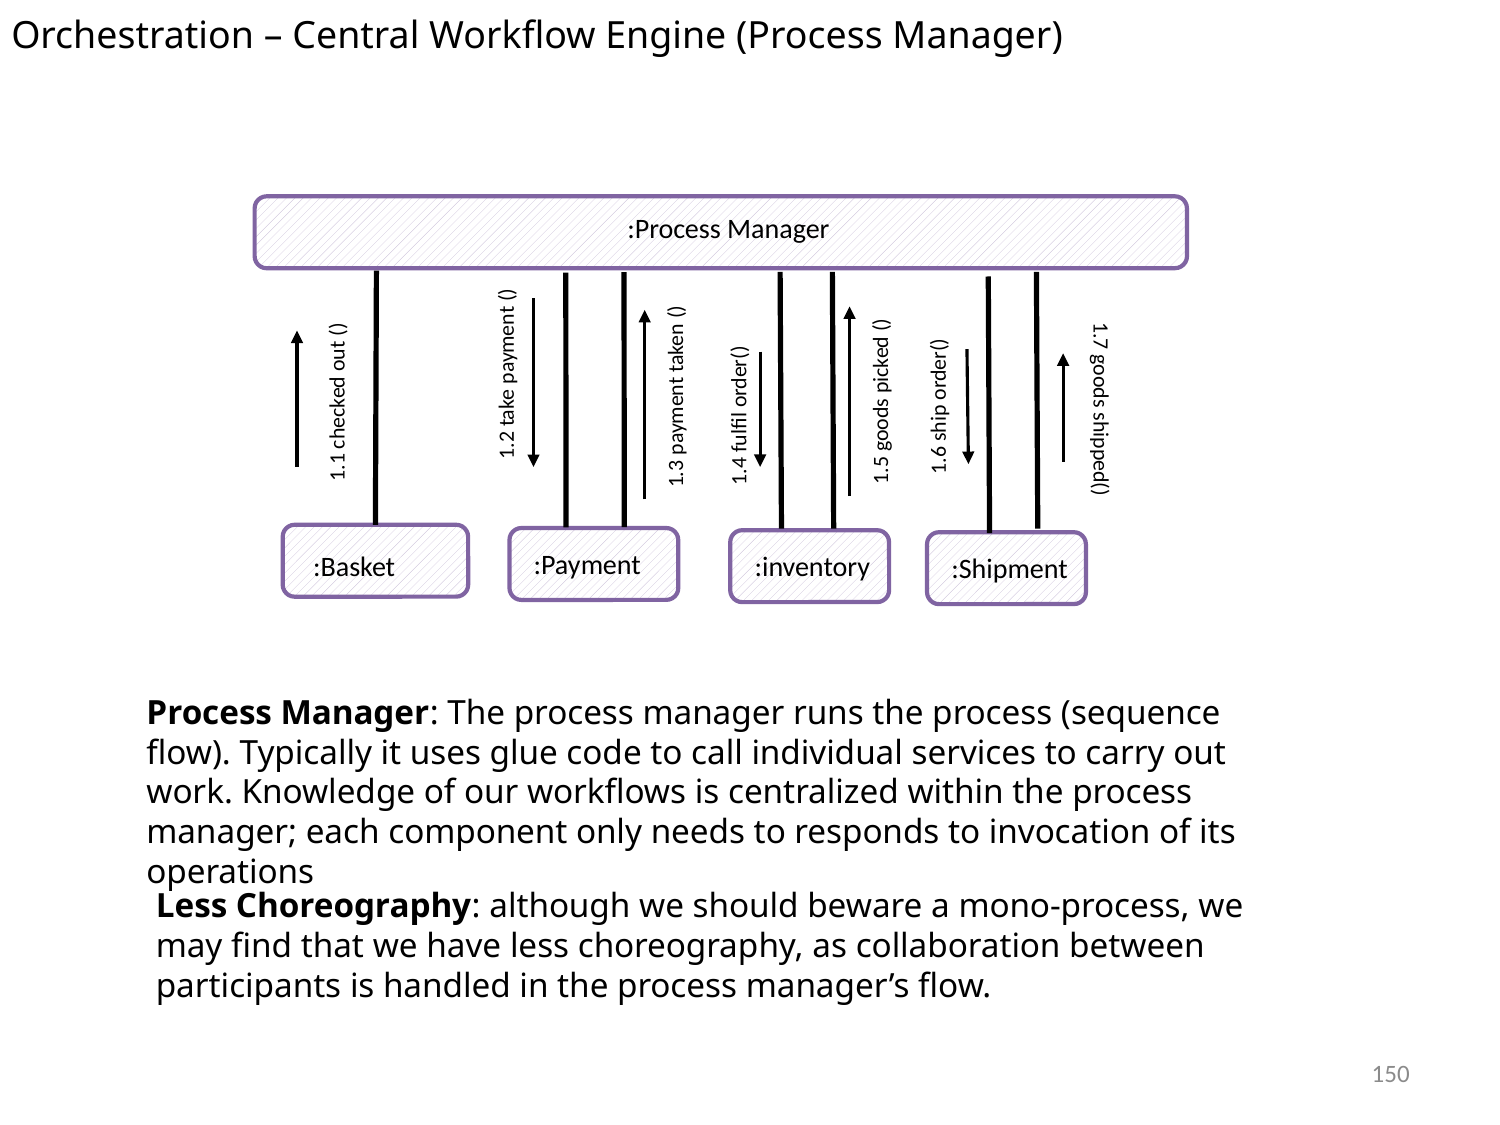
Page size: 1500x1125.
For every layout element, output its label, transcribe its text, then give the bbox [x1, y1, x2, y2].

text_box 1.1 checked out () [315, 276, 357, 497]
text_box 1.4 fulfil order() [716, 314, 758, 500]
text_box 1.2 take payment () [484, 271, 526, 474]
text_box [252, 194, 1190, 271]
text_box :Payment [519, 538, 674, 588]
text_box Process Manager: The process manager runs the process (sequence flow). Typically it uses glue code to call individual services to carry out work. Knowledge of our workflows is centralized within the process manager; each component only needs to responds to invocation of its operations [131, 683, 1311, 898]
text_box :inventory [739, 540, 899, 590]
text_box 1.3 payment taken () [653, 238, 695, 503]
text_box 1.5 goods picked () [858, 235, 900, 500]
text_box :Process Manager [612, 203, 925, 252]
text_box :Shipment [936, 542, 1096, 592]
text_box :Basket [298, 540, 453, 590]
text_box [280, 522, 471, 599]
slide_number 150 [1074, 1042, 1425, 1103]
text_box Less Choreography: although we should beware a mono-process, we may find that we have less choreography, as collaboration between participants is handled in the process manager’s flow. [141, 876, 1320, 1012]
text_box Orchestration – Central Workflow Engine (Process Manager) [0, 0, 1500, 67]
text_box [924, 530, 1089, 607]
text_box 1.7 goods shipped() [1081, 307, 1123, 548]
text_box [728, 528, 892, 605]
text_box 1.6 ship order() [916, 316, 958, 490]
text_box [507, 525, 681, 603]
